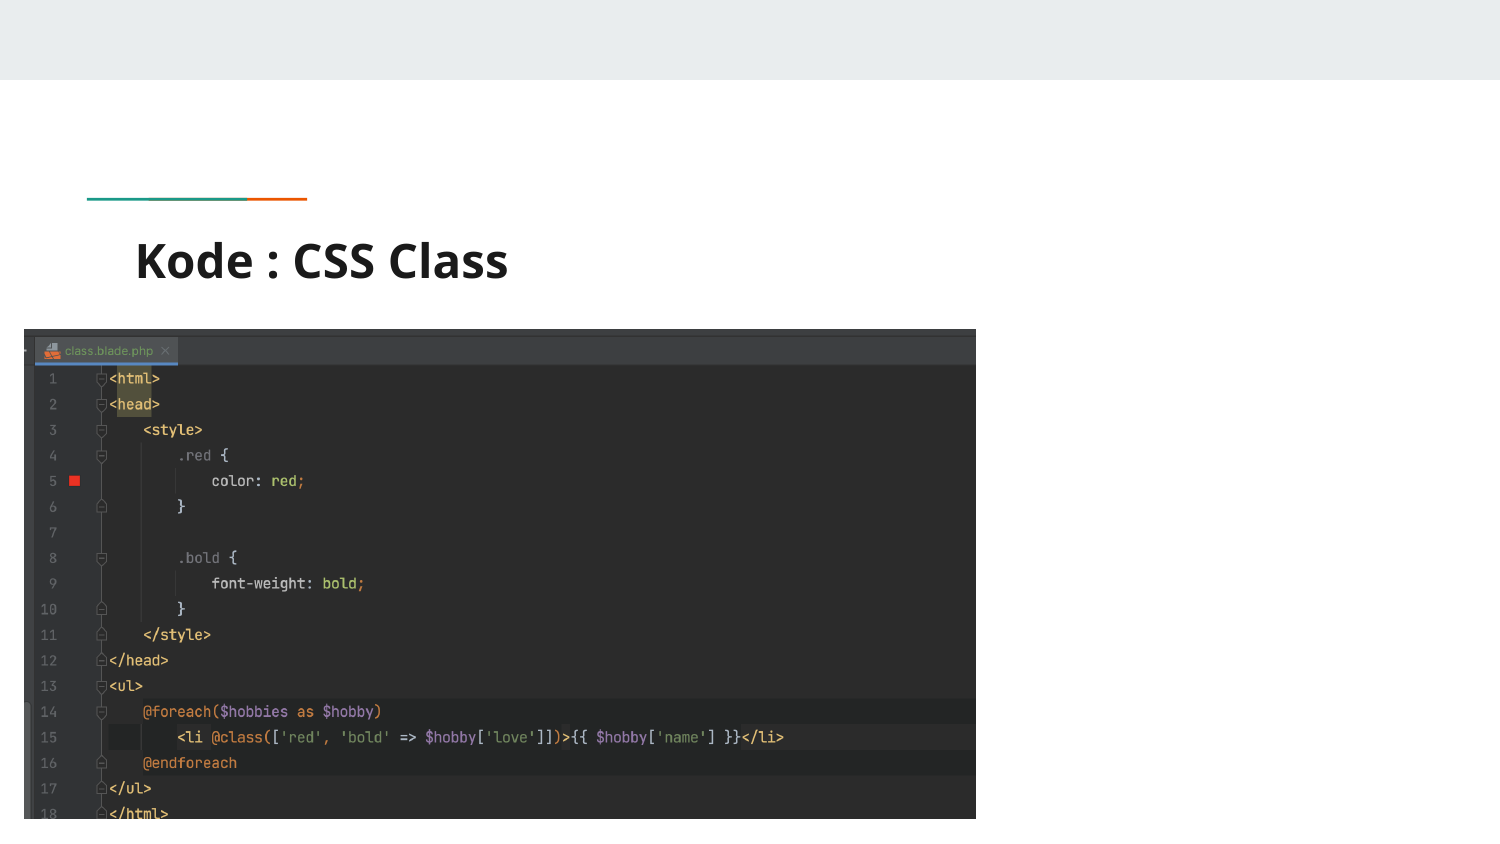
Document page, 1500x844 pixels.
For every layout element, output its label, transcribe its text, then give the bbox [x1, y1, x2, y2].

picture [24, 328, 976, 819]
title Kode : CSS Class [119, 216, 1381, 305]
